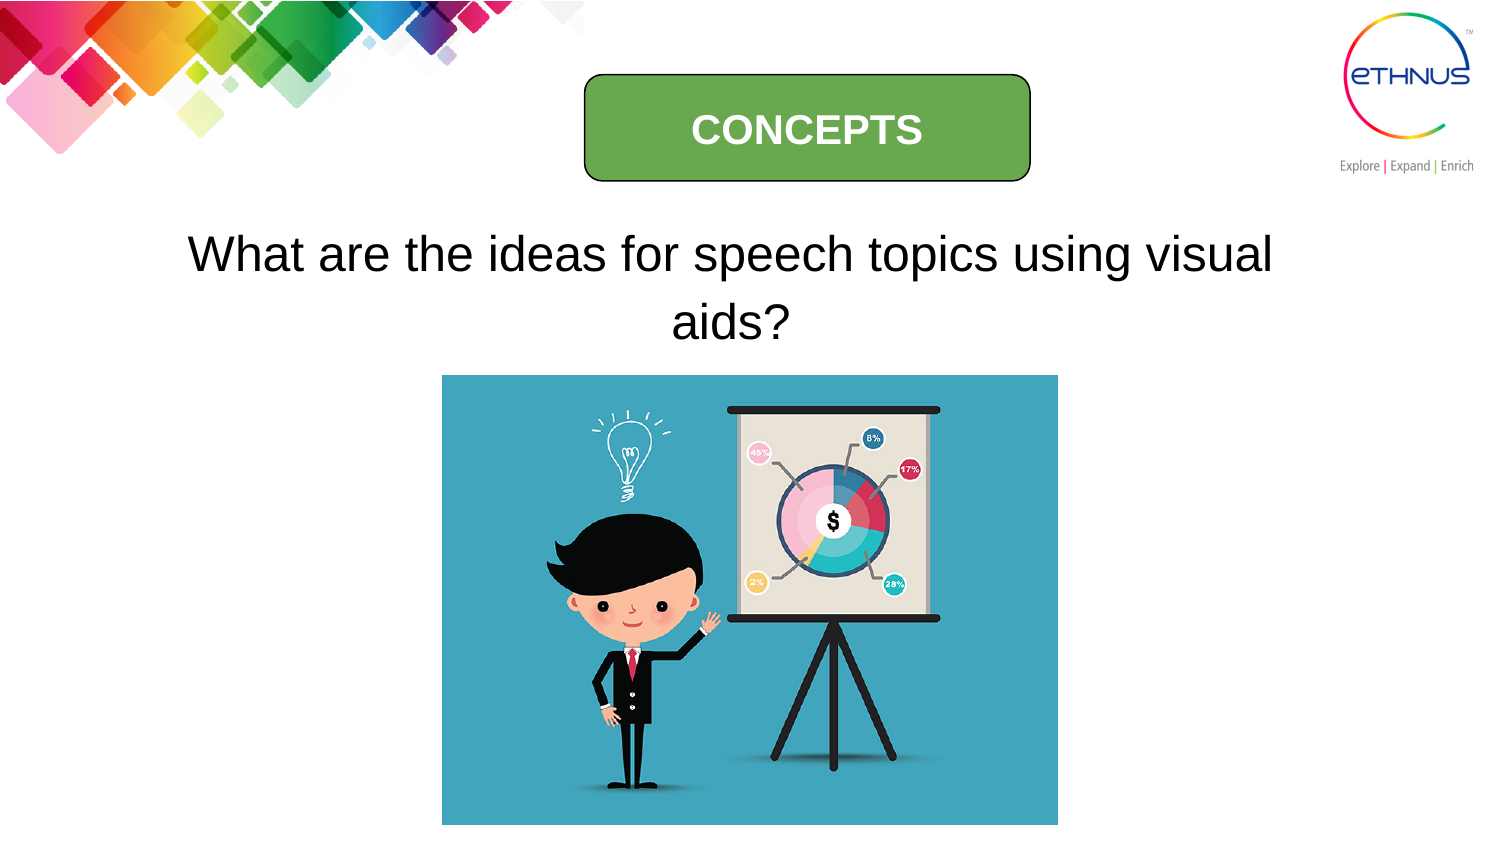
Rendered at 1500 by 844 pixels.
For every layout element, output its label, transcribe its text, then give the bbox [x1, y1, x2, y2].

picture [1327, 0, 1500, 182]
text_box What are the ideas for speech topics using visual aids? [160, 212, 1302, 344]
text_box CONCEPTS [584, 74, 1031, 181]
picture [0, 1, 585, 154]
picture [442, 375, 1058, 826]
